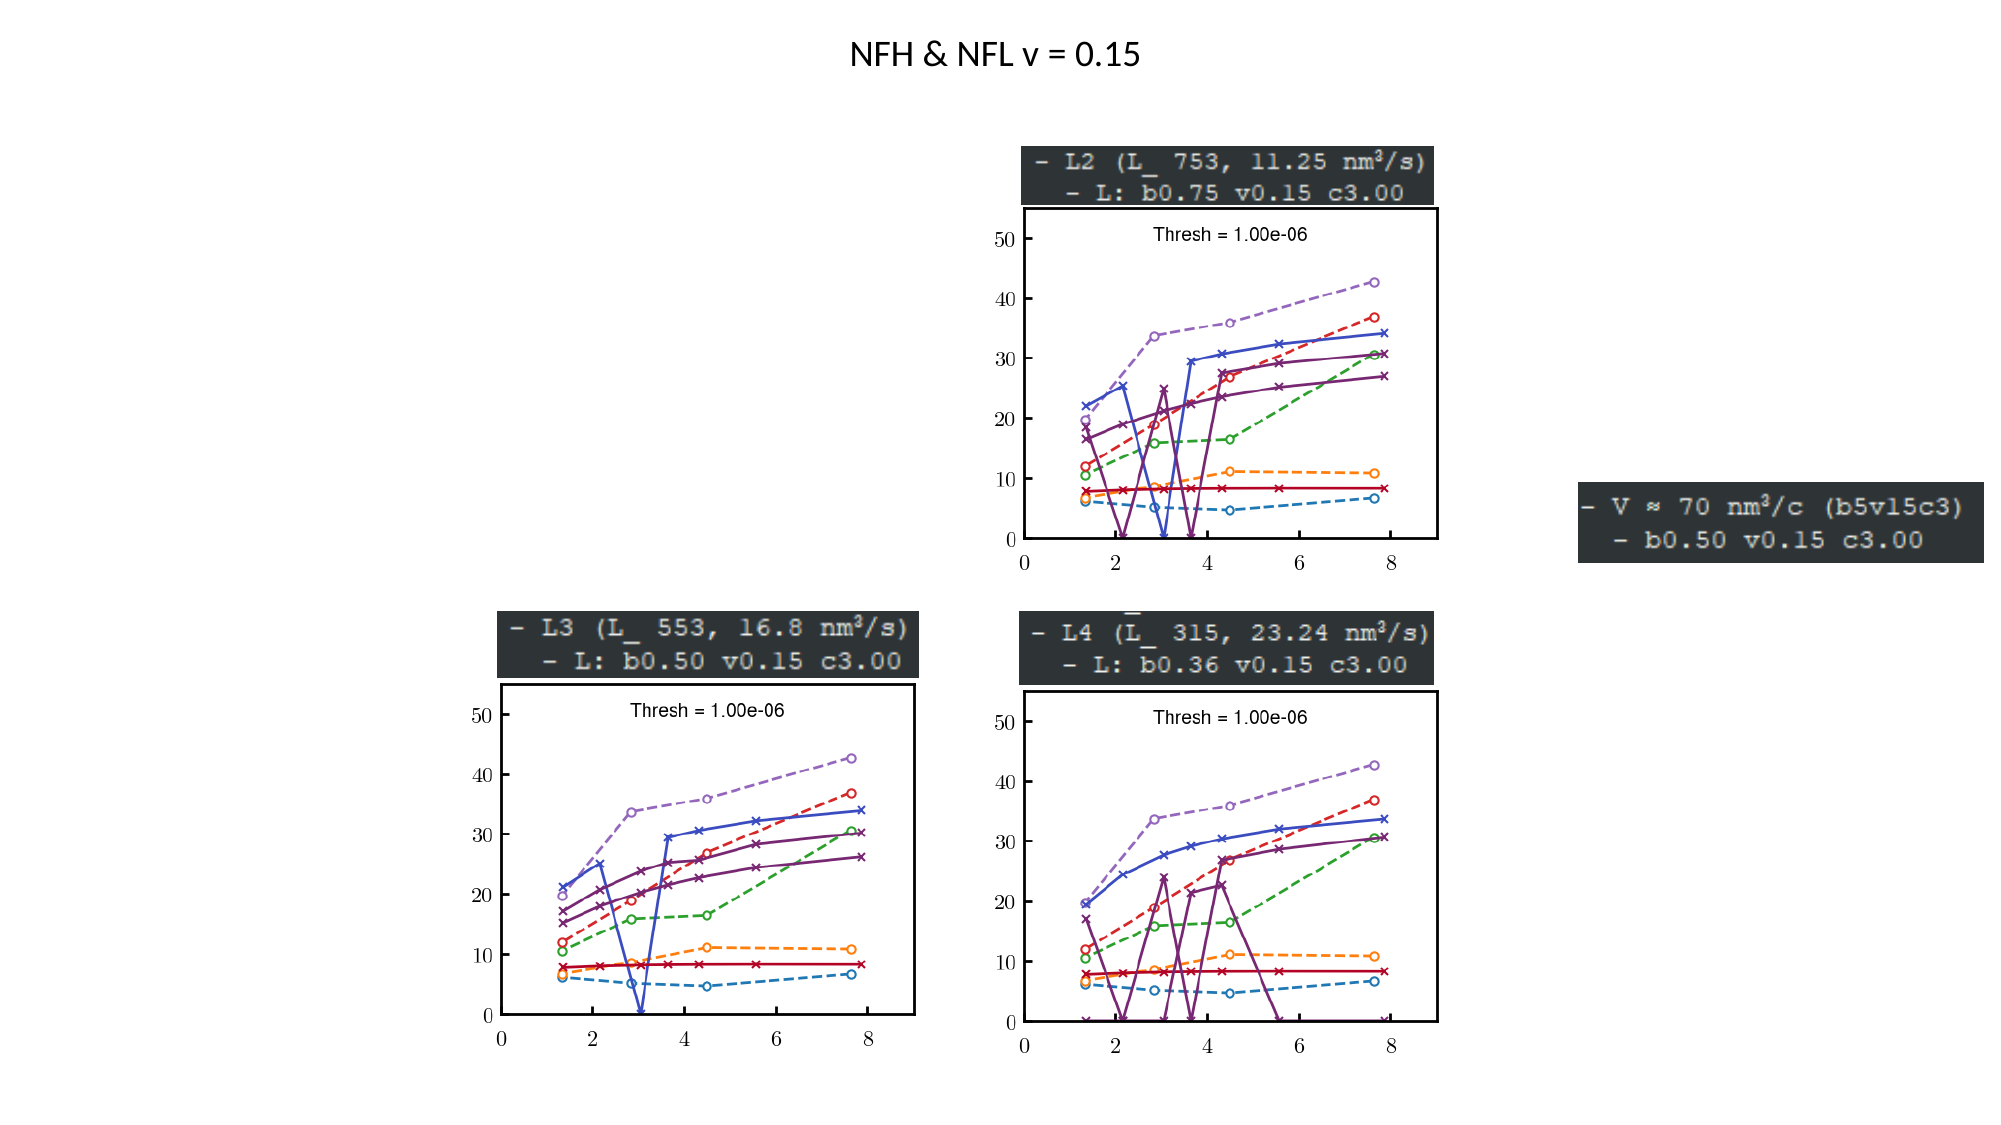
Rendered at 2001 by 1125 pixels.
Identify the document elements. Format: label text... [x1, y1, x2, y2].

picture [1578, 482, 1984, 563]
picture [461, 611, 922, 1058]
picture [984, 611, 1445, 1065]
text_box NFH & NFL v = 0.15 [483, 21, 1517, 82]
picture [984, 146, 1445, 582]
